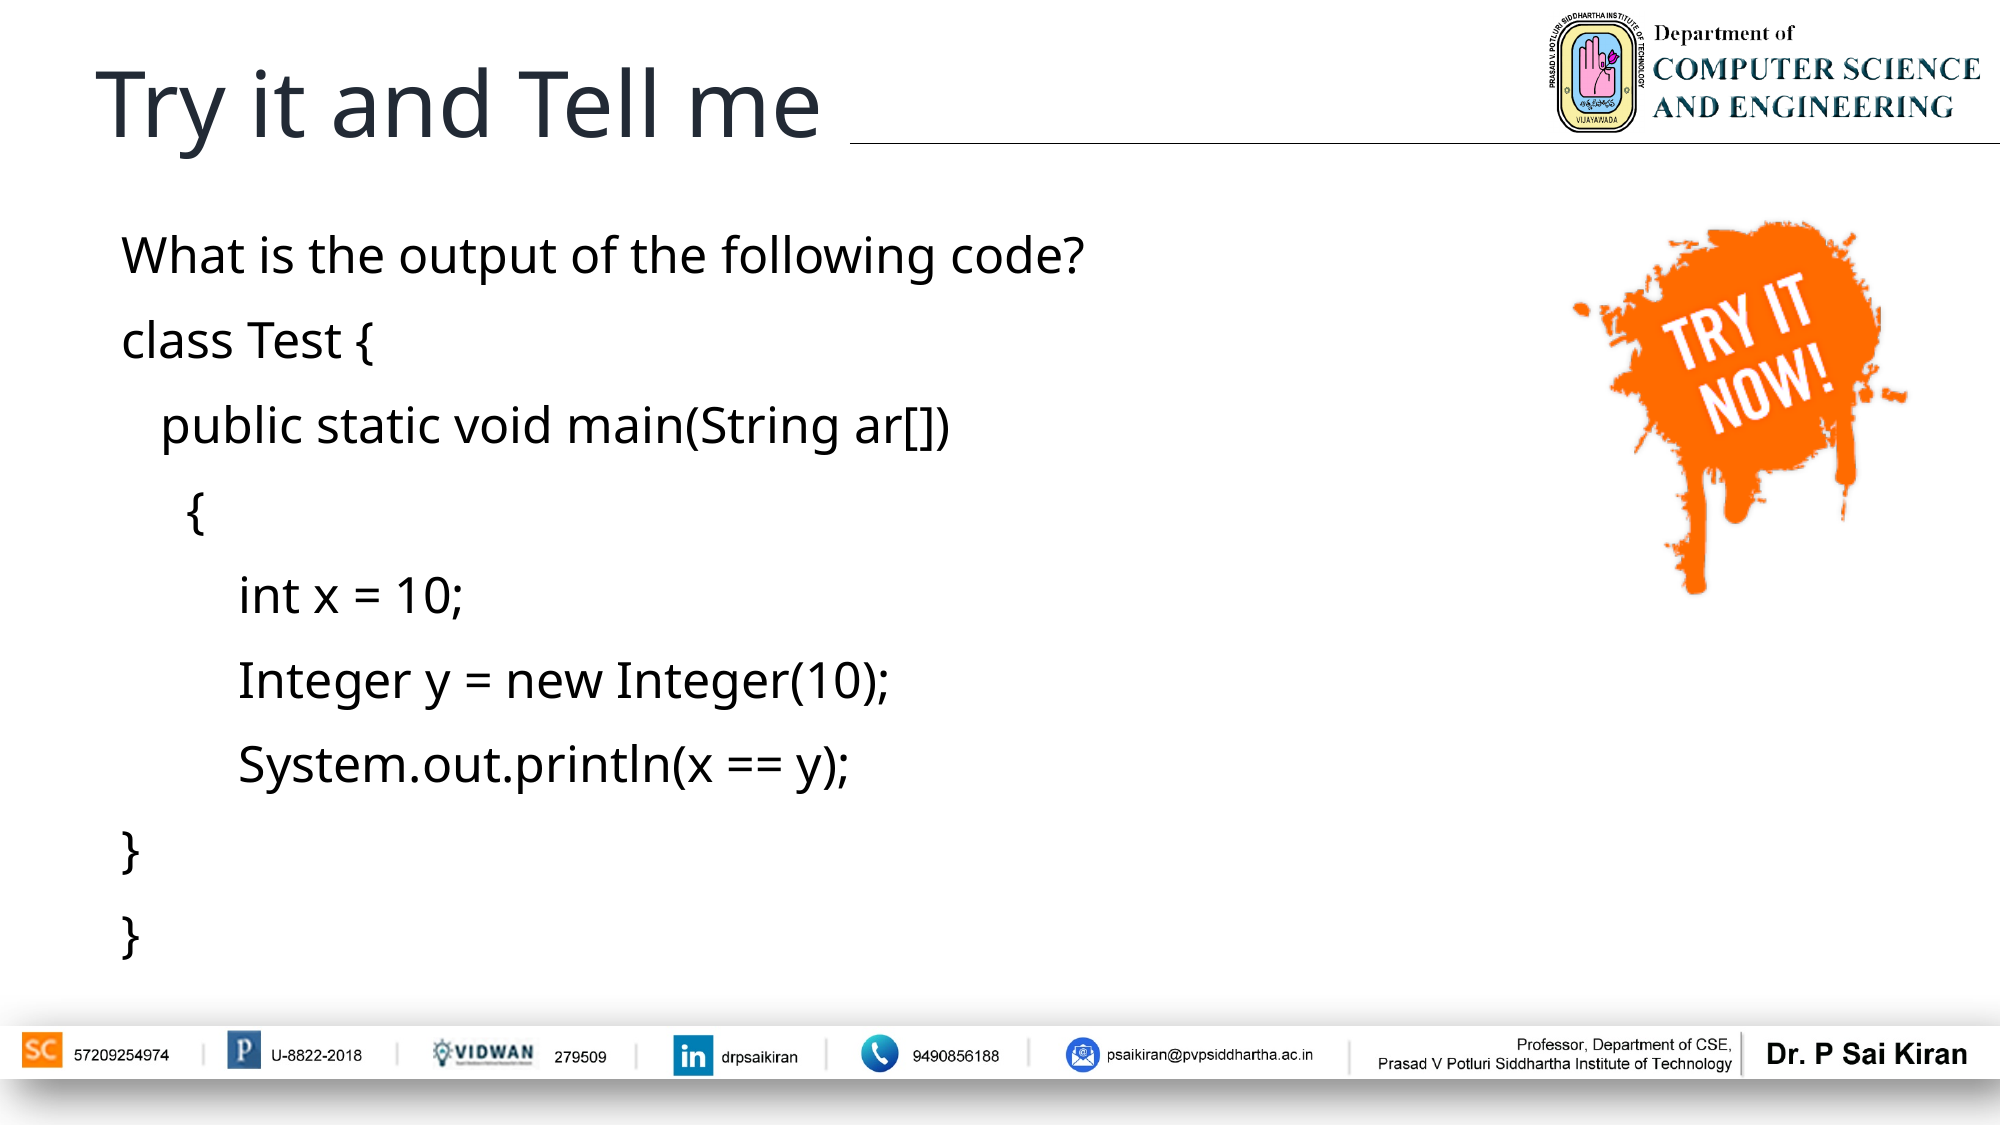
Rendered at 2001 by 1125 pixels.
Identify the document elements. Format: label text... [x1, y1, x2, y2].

text_box Try it and Tell me [80, 38, 839, 164]
picture [0, 1026, 2000, 1079]
text_box What is the output of the following code? class Test { public static void main(String ar[]) { int x = 10; Integer y = new Integer(10); System.out.println(x == y); } } [105, 215, 1607, 971]
picture [1542, 202, 1950, 607]
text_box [1548, 11, 1981, 133]
